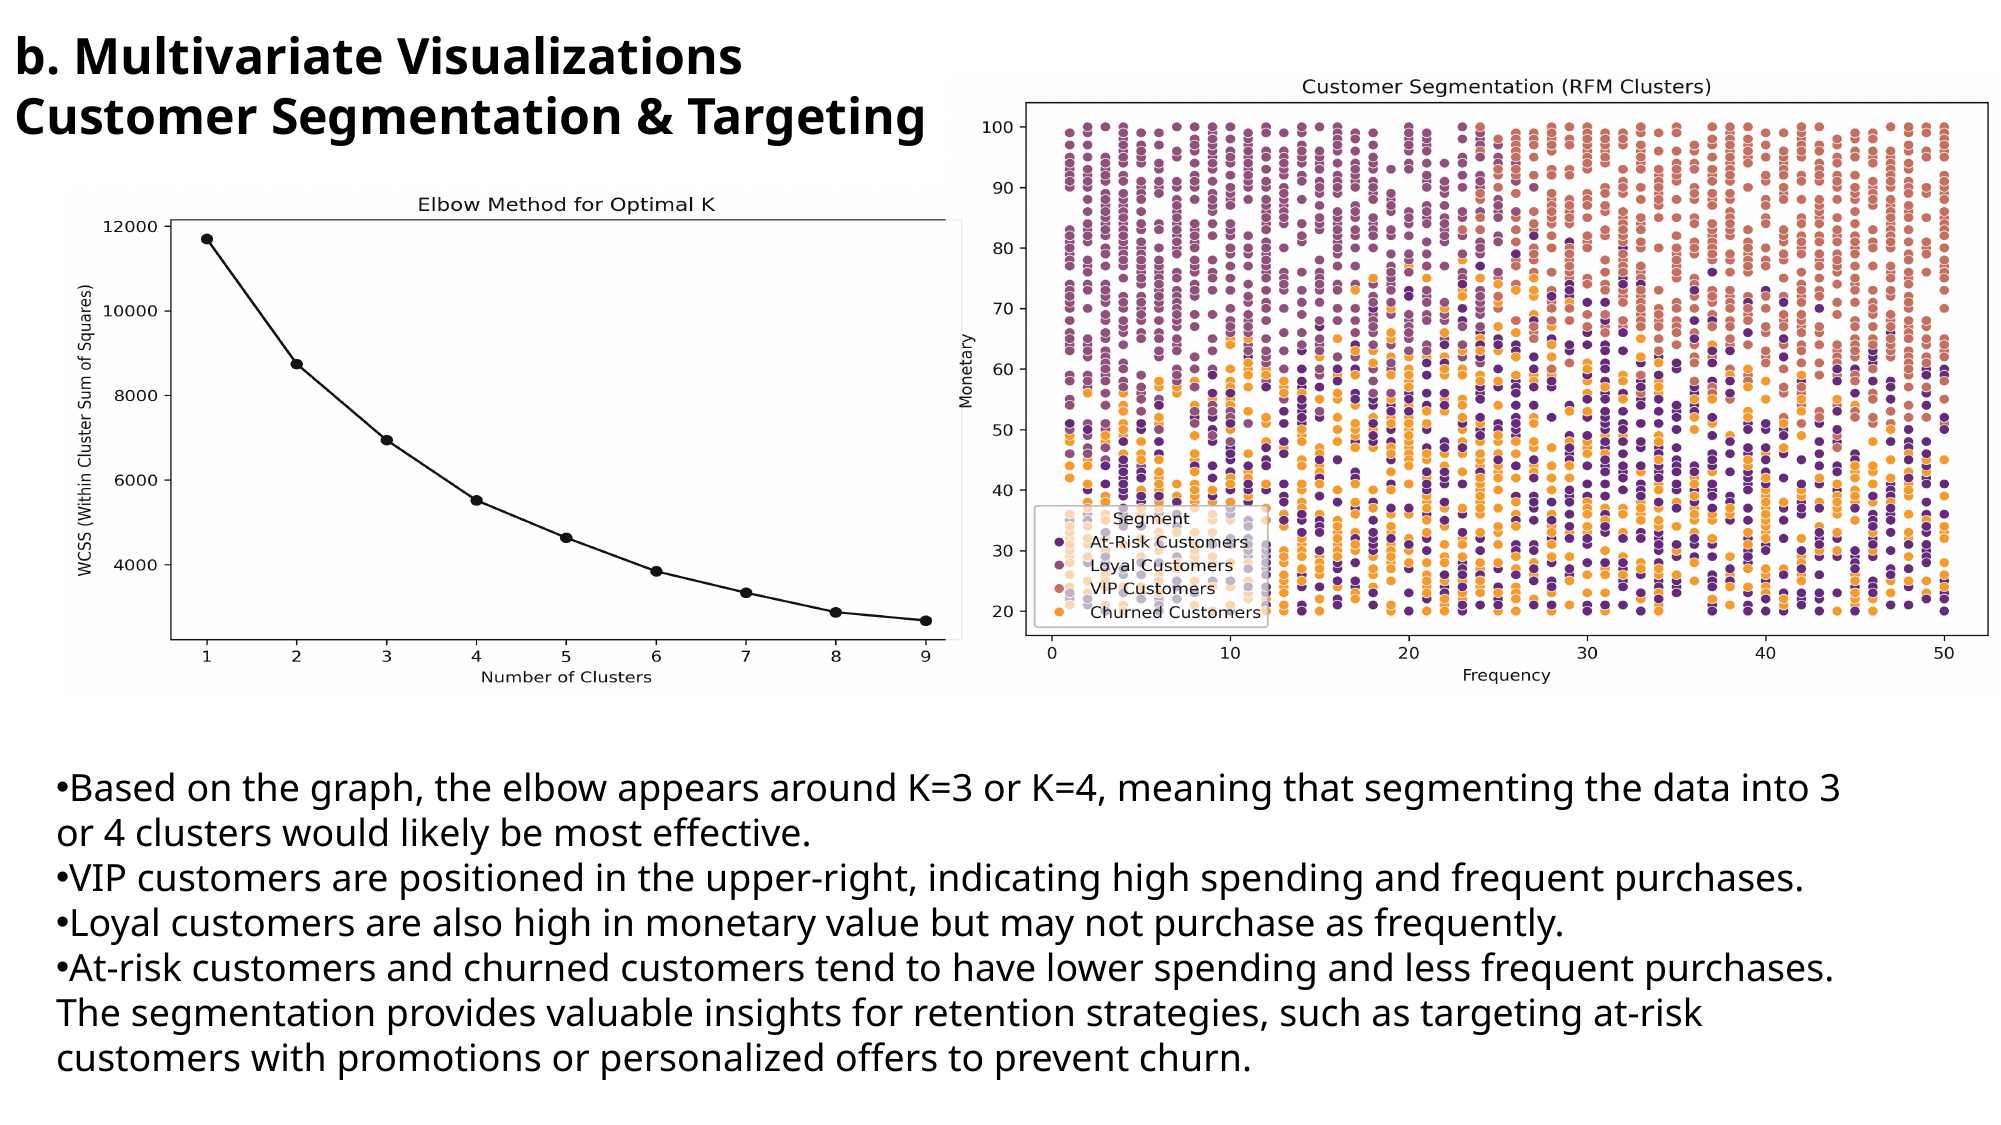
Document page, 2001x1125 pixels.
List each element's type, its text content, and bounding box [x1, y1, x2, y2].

text_box Based on the graph, the elbow appears around K=3 or K=4, meaning that segmenting the data into 3 or 4 clusters would likely be most effective. VIP customers are positioned in the upper-right, indicating high spending and frequent purchases. Loyal customers are also high in monetary value but may not purchase as frequently. At-risk customers and churned customers tend to have lower spending and less frequent purchases. The segmentation provides valuable insights for retention strategies, such as targeting at-risk customers with promotions or personalized offers to prevent churn. [41, 756, 1868, 1087]
text_box [945, 66, 2000, 696]
text_box b. Multivariate Visualizations Customer Segmentation & Targeting [0, 17, 1280, 212]
text_box [64, 186, 945, 696]
